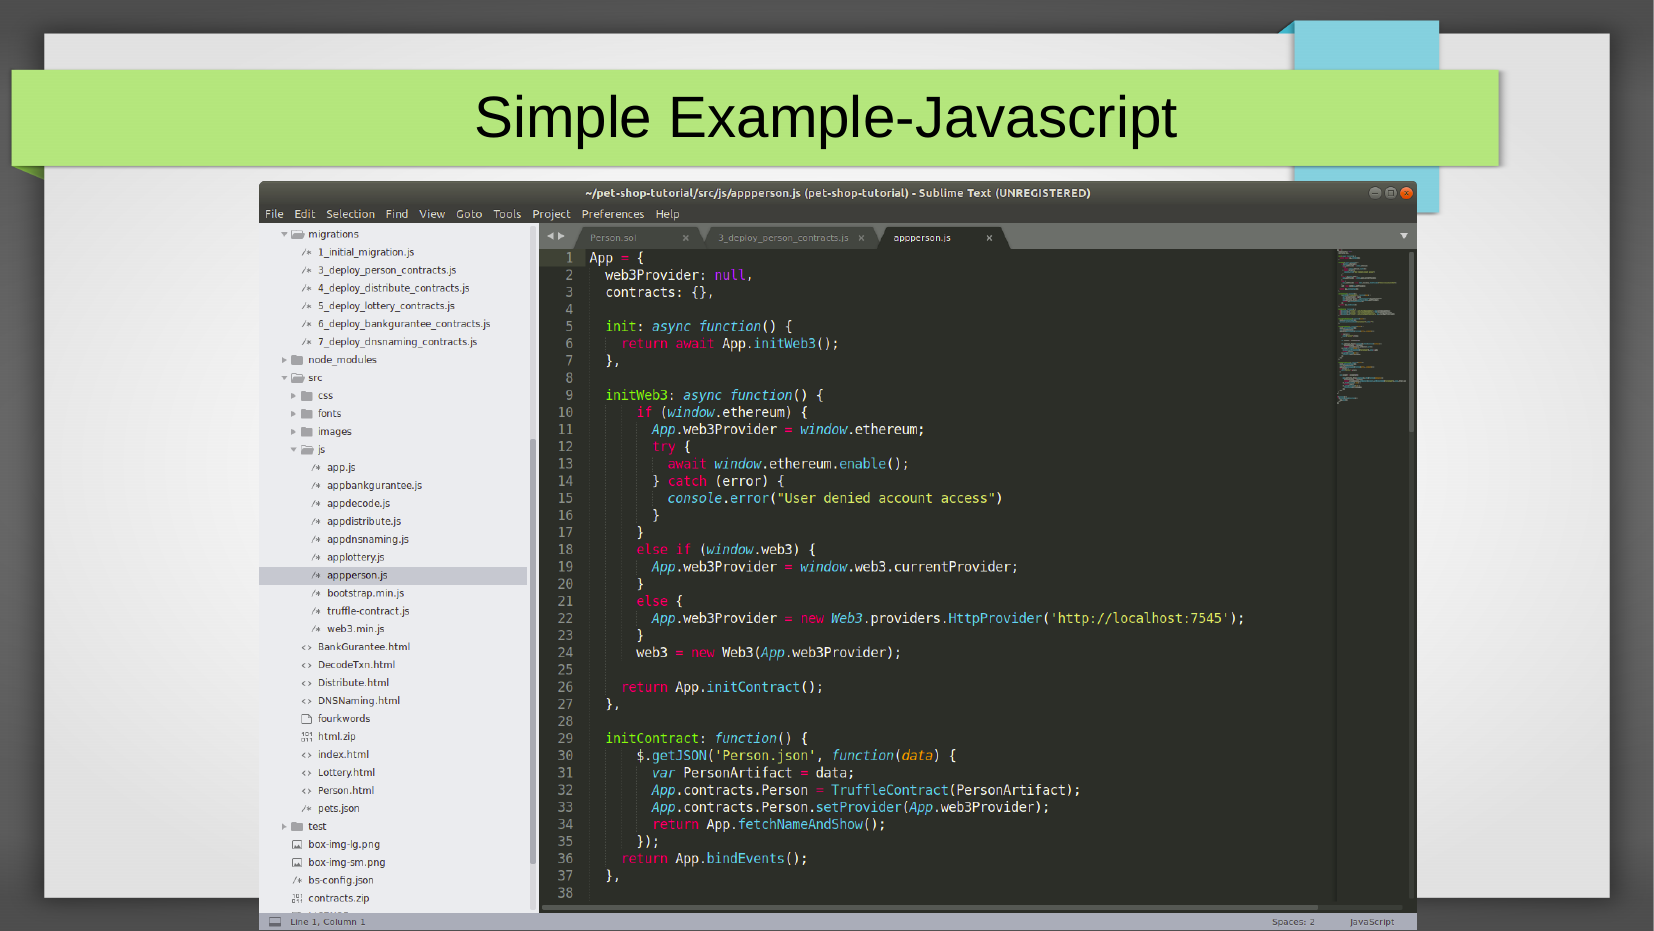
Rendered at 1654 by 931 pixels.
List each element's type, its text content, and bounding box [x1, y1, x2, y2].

picture [0, 0, 1654, 931]
text_box Simple Example-Javascript [82, 37, 1571, 192]
